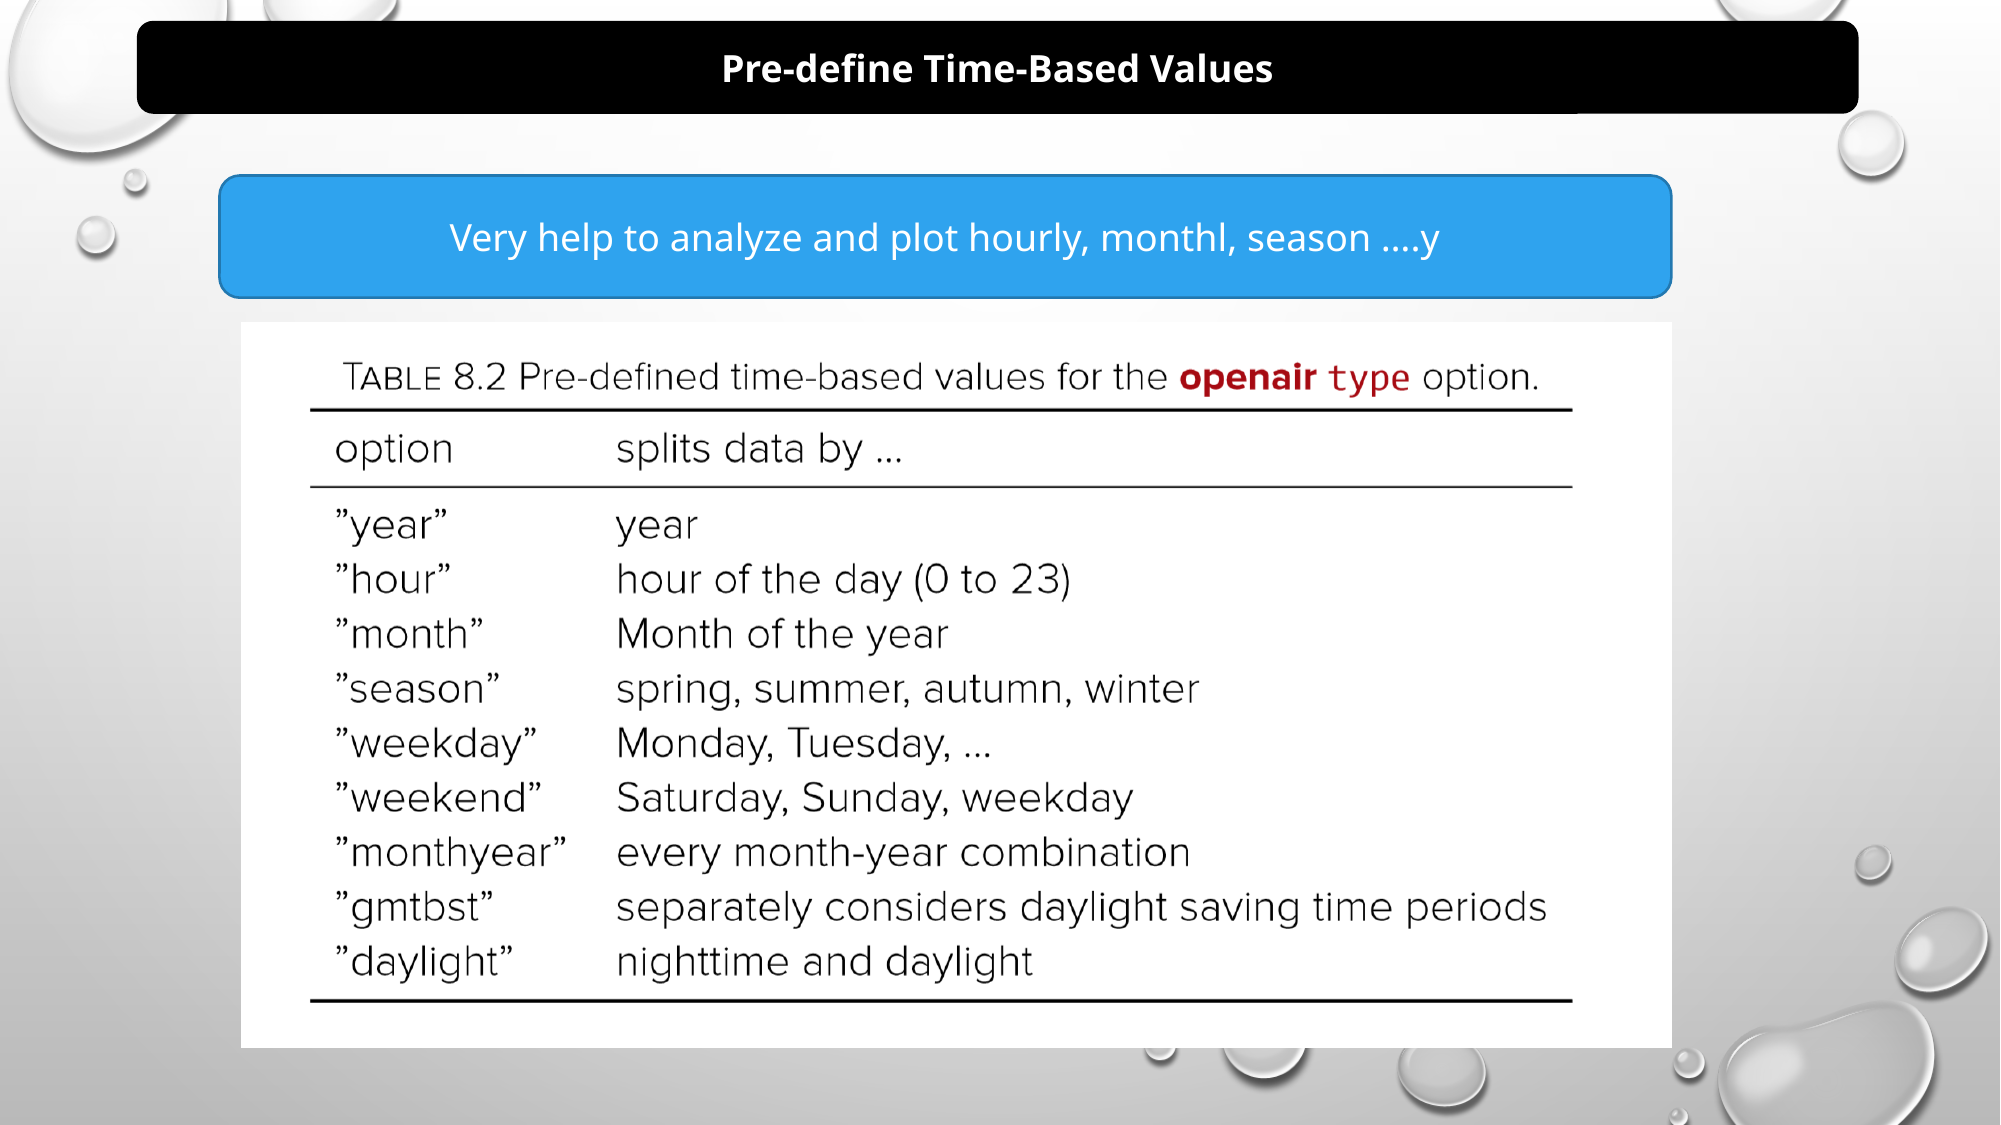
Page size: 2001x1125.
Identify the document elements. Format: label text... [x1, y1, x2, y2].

text_box Pre-define Time-Based Values [136, 20, 1859, 114]
text_box Very help to analyze and plot hourly, monthl, season ….y [218, 174, 1673, 299]
picture [0, 0, 2000, 1125]
